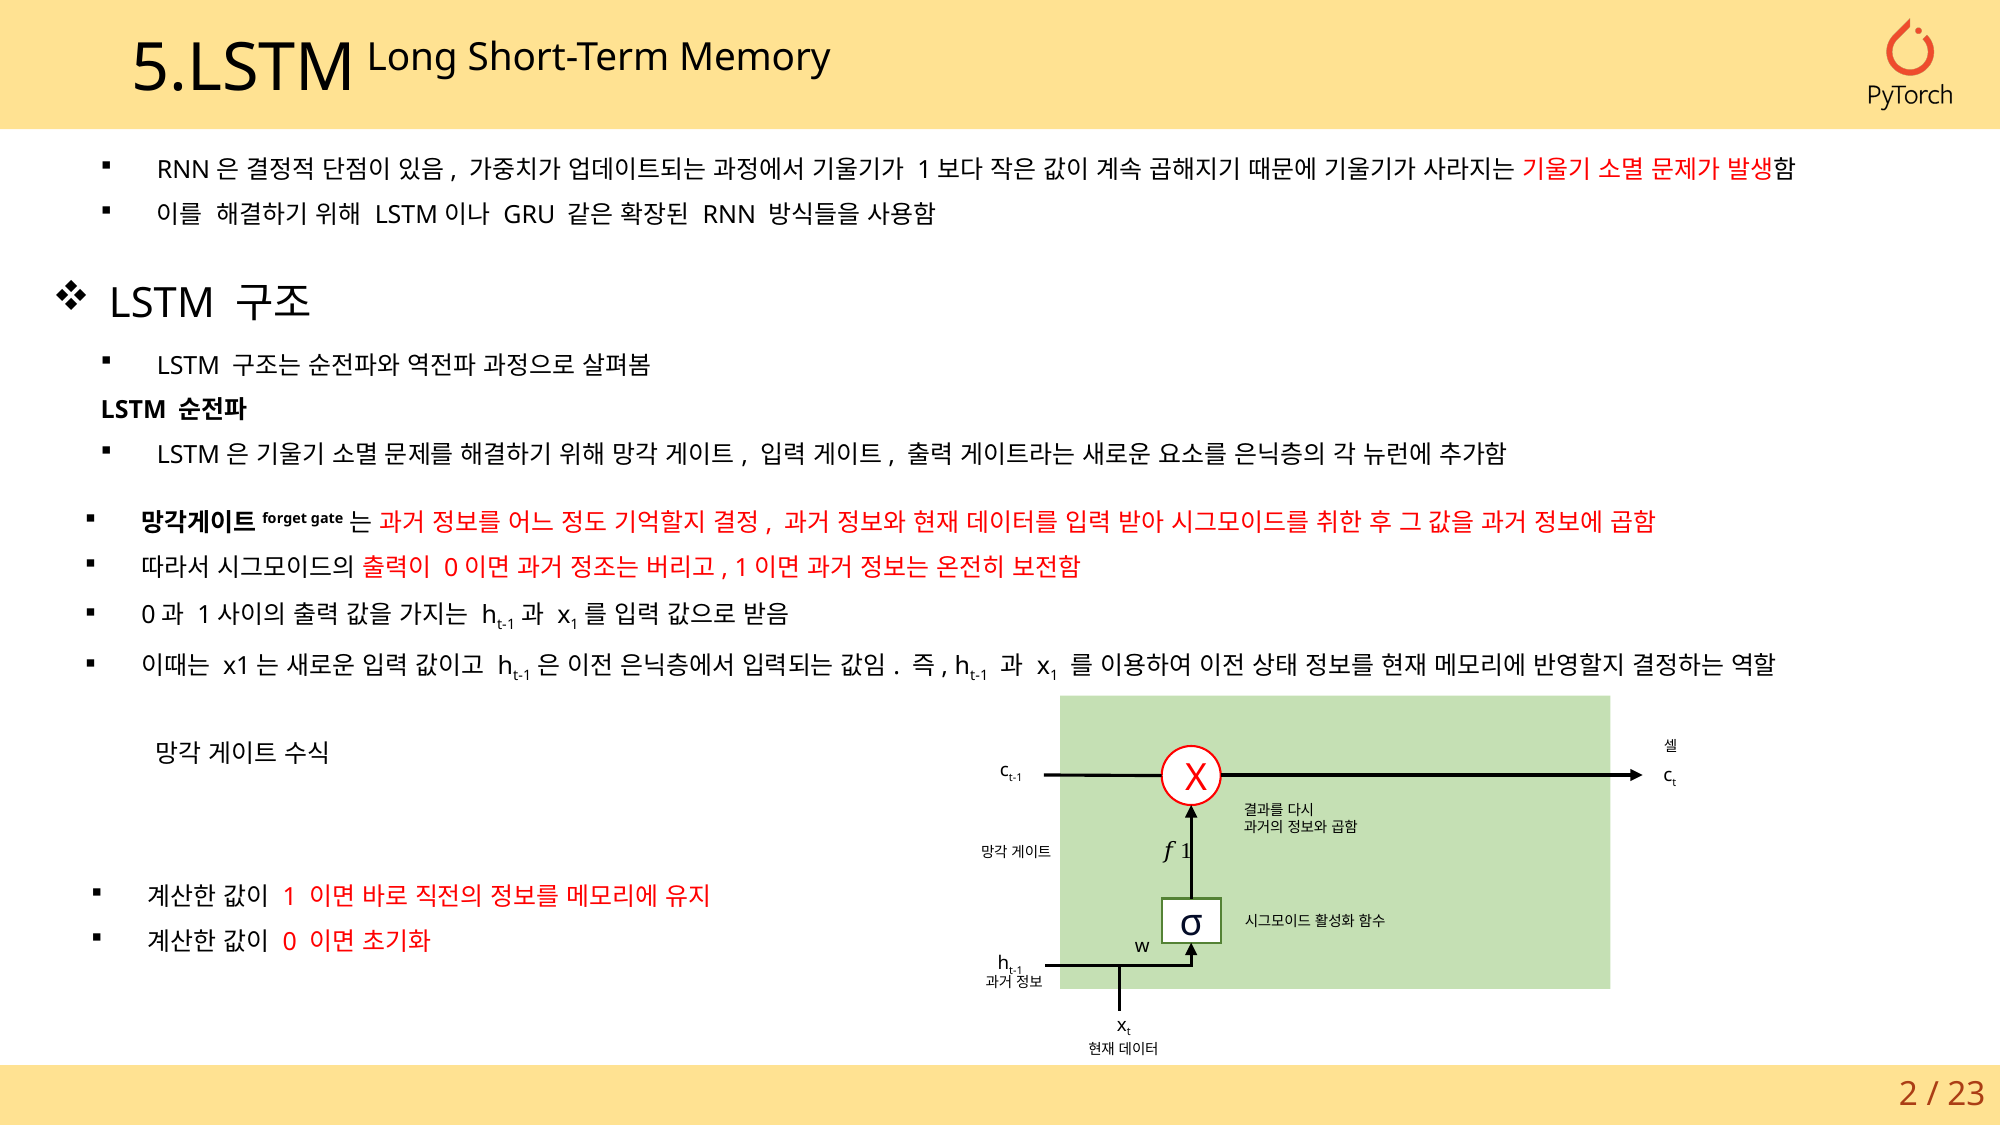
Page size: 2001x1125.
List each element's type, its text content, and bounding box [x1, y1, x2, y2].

text_box 망각게이트forget gate는 과거 정보를 어느 정도 기억할지 결정, 과거 정보와 현재 데이터를 입력 받아 시그모이드를 취한 후 그 값을 과거 정보에 곱함 따라서 시그모이드의 출력이 0이면 과거 정조는 버리고, 1이면 과거 정보는 온전히 보전함 0과 1사이의 출력 값을 가지는 ht-1과 x1를 입력 값으로 받음 이때는 x1는 새로운 입력 값이고 ht-1은 이전 은닉층에서 입력되는 값임. 즉, ht-1 과 x1 를 이용하여 이전 상태 정보를 현재 메모리에 반영할지 결정하는 역할 [70, 483, 1793, 691]
picture [1867, 16, 1954, 113]
text_box LSTM 구조 [37, 243, 328, 333]
text_box RNN은 결정적 단점이 있음, 가중치가 업데이트되는 과정에서 기울기가 1보다 작은 값이 계속 곱해지기 때문에 기울기가 사라지는 기울기 소멸 문제가 발생함 이를 해결하기 위해 LSTM이나 GRU 같은 확장된 RNN 방식들을 사용함 [85, 131, 1812, 237]
text_box 계산한 값이 1 이면 바로 직전의 정보를 메모리에 유지 계산한 값이 0 이면 초기화 [76, 858, 727, 963]
slide_number 2 / 23 [1550, 1065, 2000, 1125]
text_box 5.LSTM Long Short-Term Memory [116, 16, 846, 112]
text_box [962, 695, 1716, 1066]
text_box LSTM 구조는 순전파와 역전파 과정으로 살펴봄 LSTM 순전파 LSTM은 기울기 소멸 문제를 해결하기 위해 망각 게이트, 입력 게이트, 출력 게이트라는 새로운 요소를 은닉층의 각 뉴런에 추가함 [85, 326, 1524, 477]
